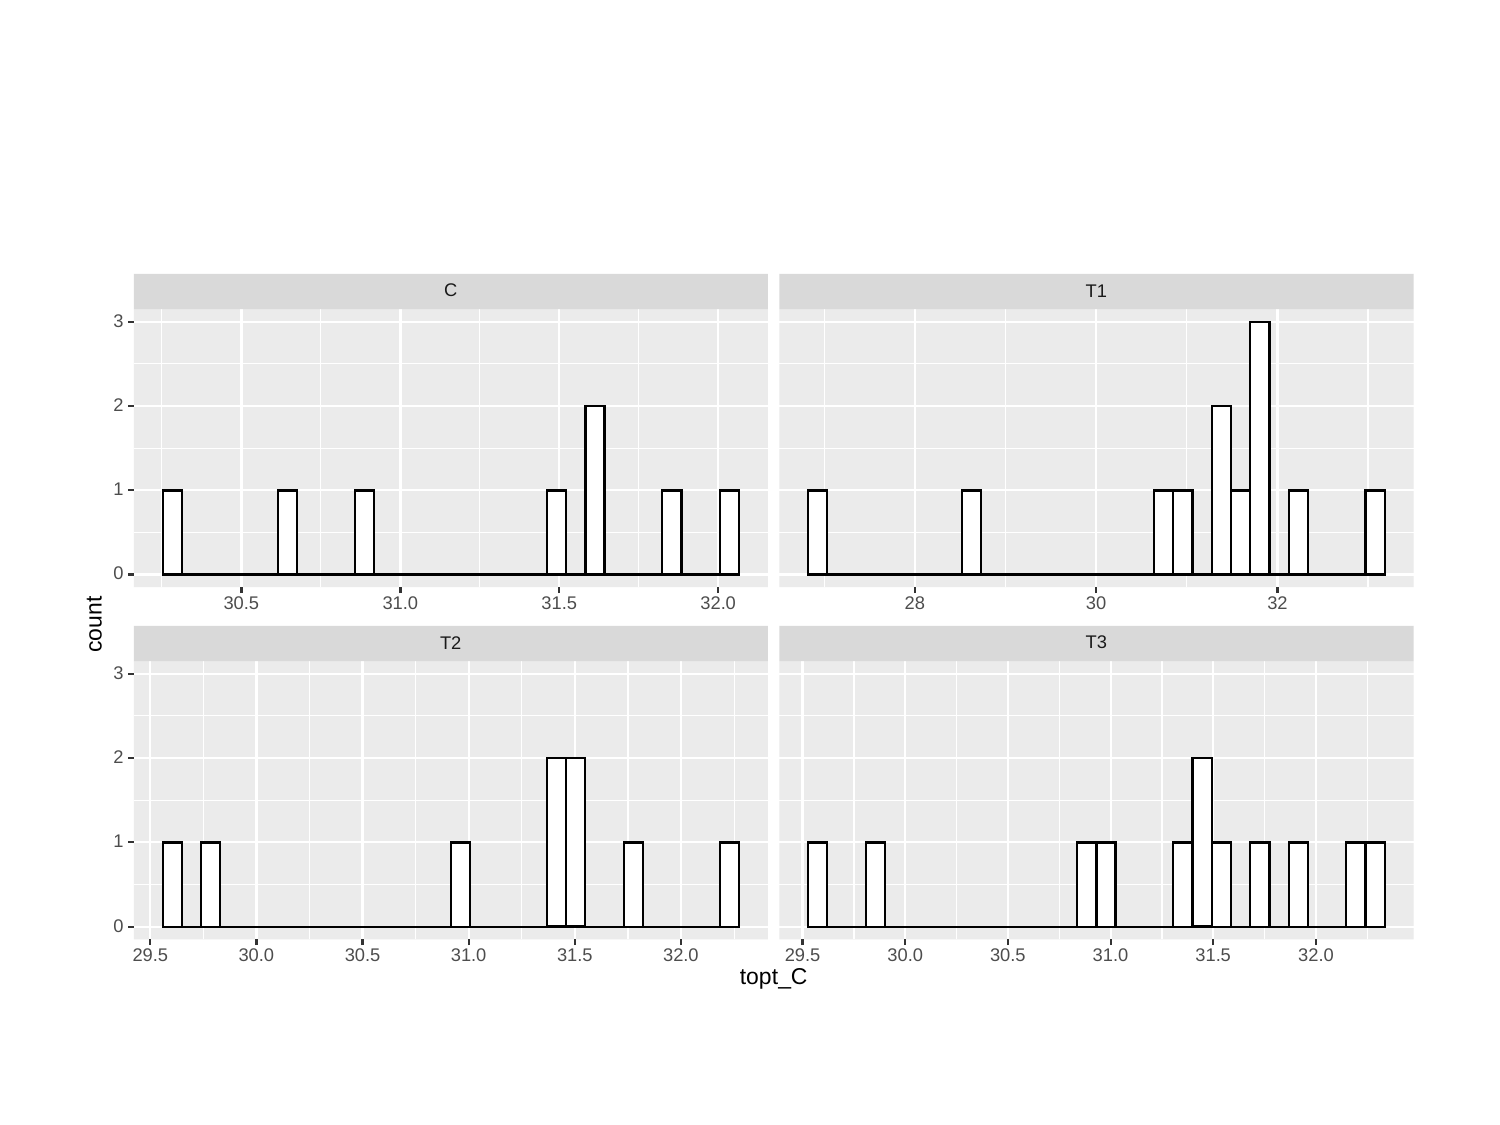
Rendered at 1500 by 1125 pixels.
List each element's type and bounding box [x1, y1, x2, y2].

text_box [74, 262, 1426, 1006]
